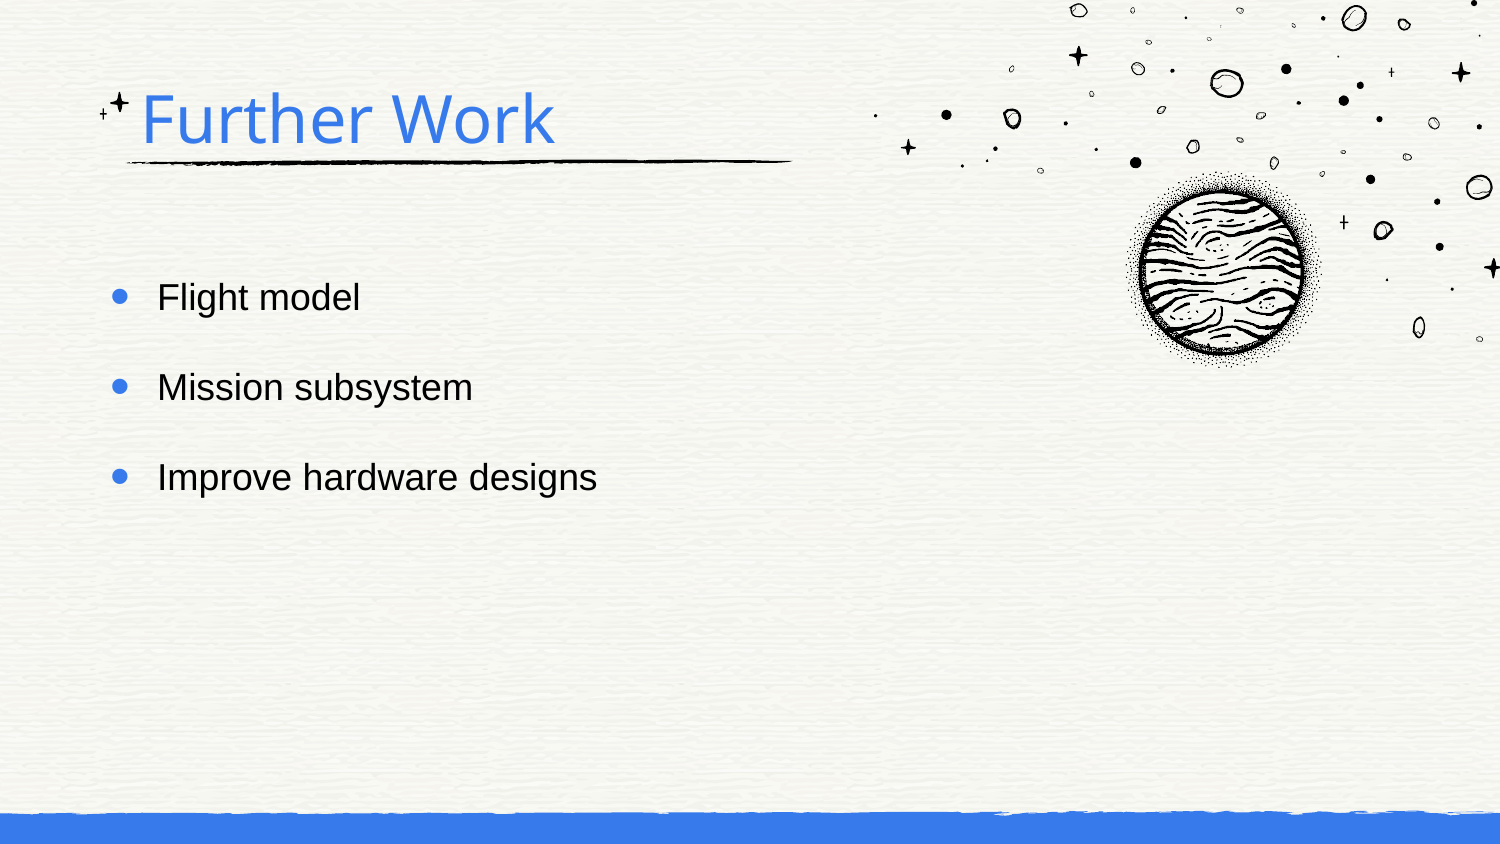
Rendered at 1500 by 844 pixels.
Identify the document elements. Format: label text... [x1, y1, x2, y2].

text_box Flight model Mission subsystem Improve hardware designs [88, 213, 1035, 563]
text_box [1000, 811, 1010, 815]
text_box [99, 91, 130, 120]
picture [0, 0, 1500, 815]
title Further Work [125, 62, 1390, 156]
text_box [125, 159, 793, 167]
